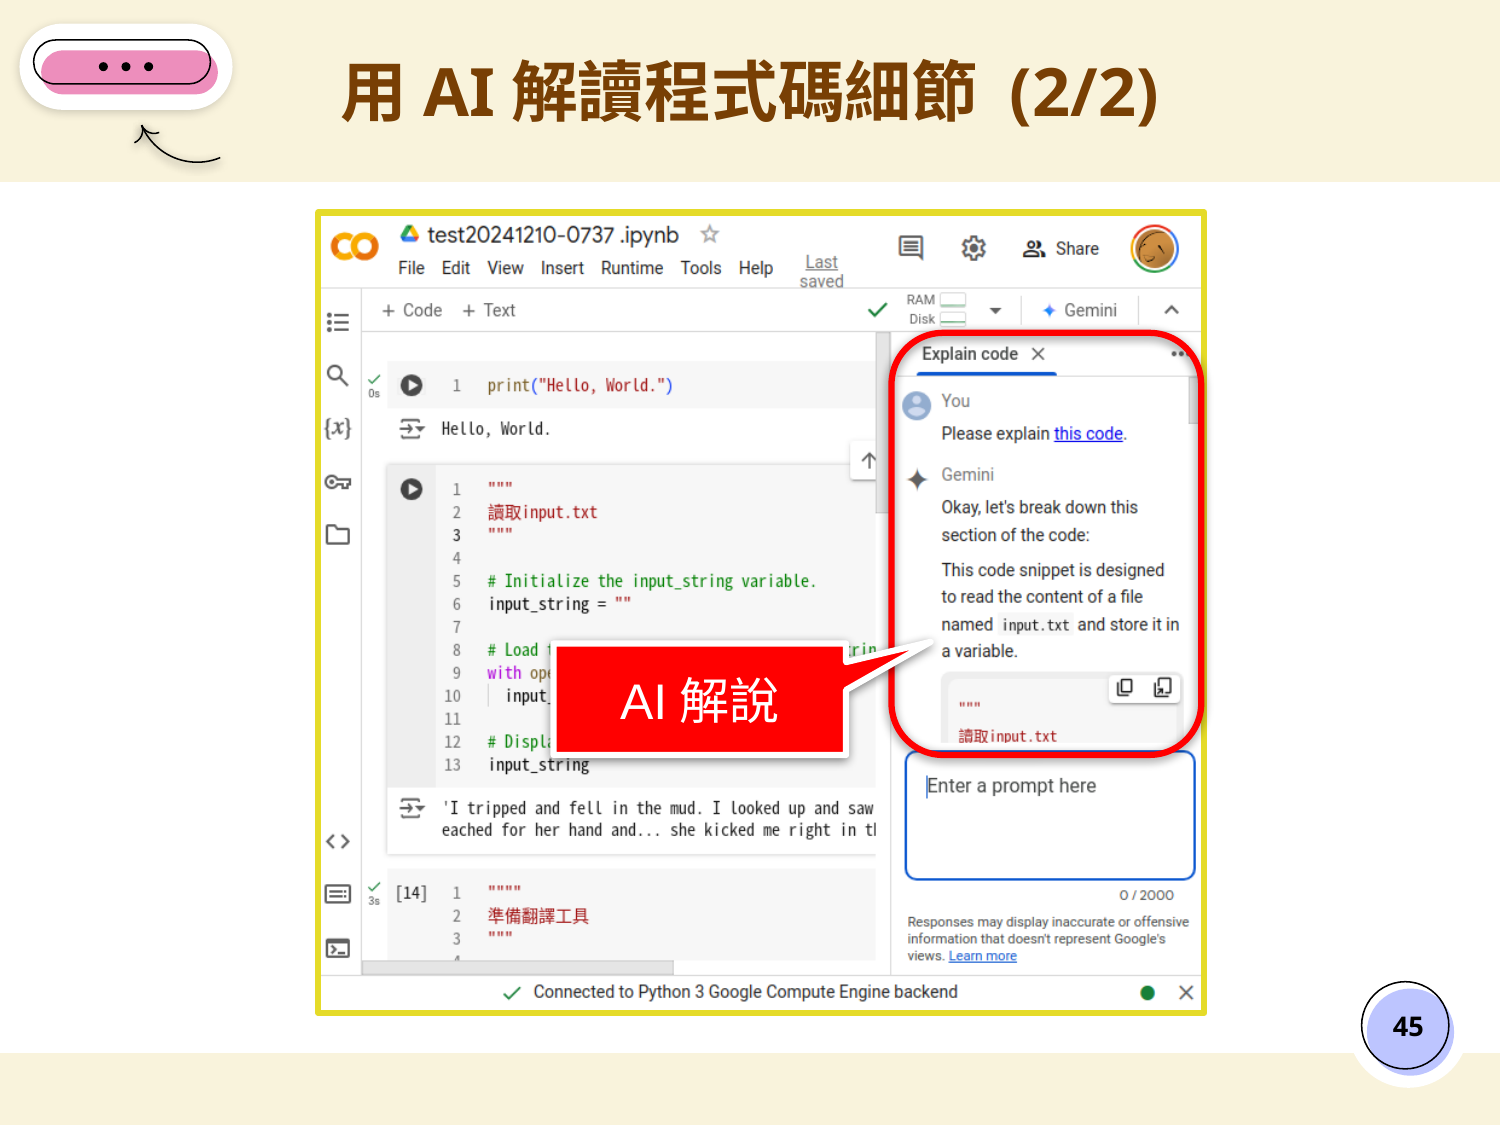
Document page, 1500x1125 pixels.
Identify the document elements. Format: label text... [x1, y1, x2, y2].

slide_number ‹#› [1363, 984, 1454, 1071]
title 用AI解讀程式碼細節 (2/2) [232, 23, 1268, 171]
picture [321, 215, 1202, 1010]
